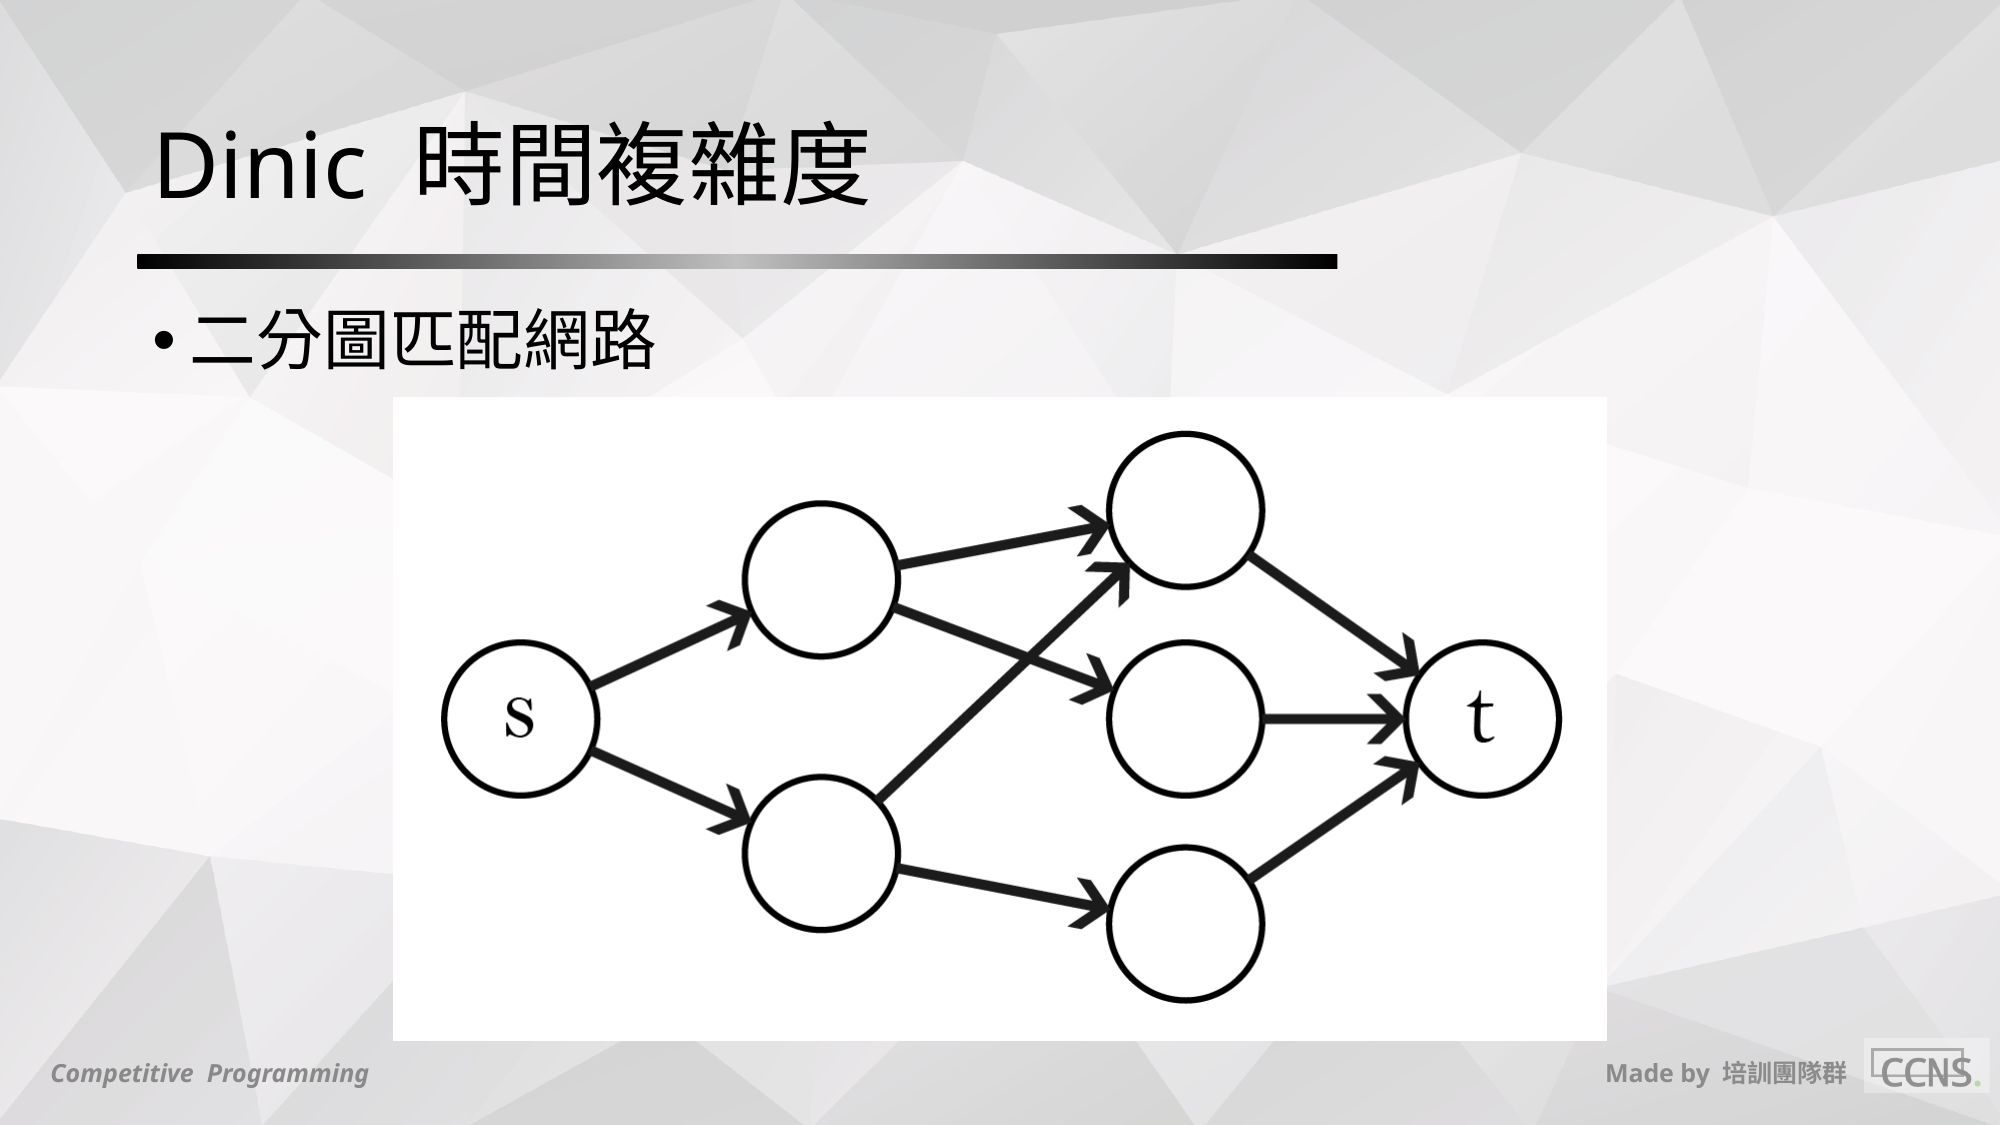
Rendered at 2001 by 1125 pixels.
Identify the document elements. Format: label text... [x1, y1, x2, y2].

title Dinic 時間複雜度 [137, 59, 1863, 278]
picture [0, 0, 2000, 1125]
list 二分圖匹配網路 [137, 299, 1863, 1029]
